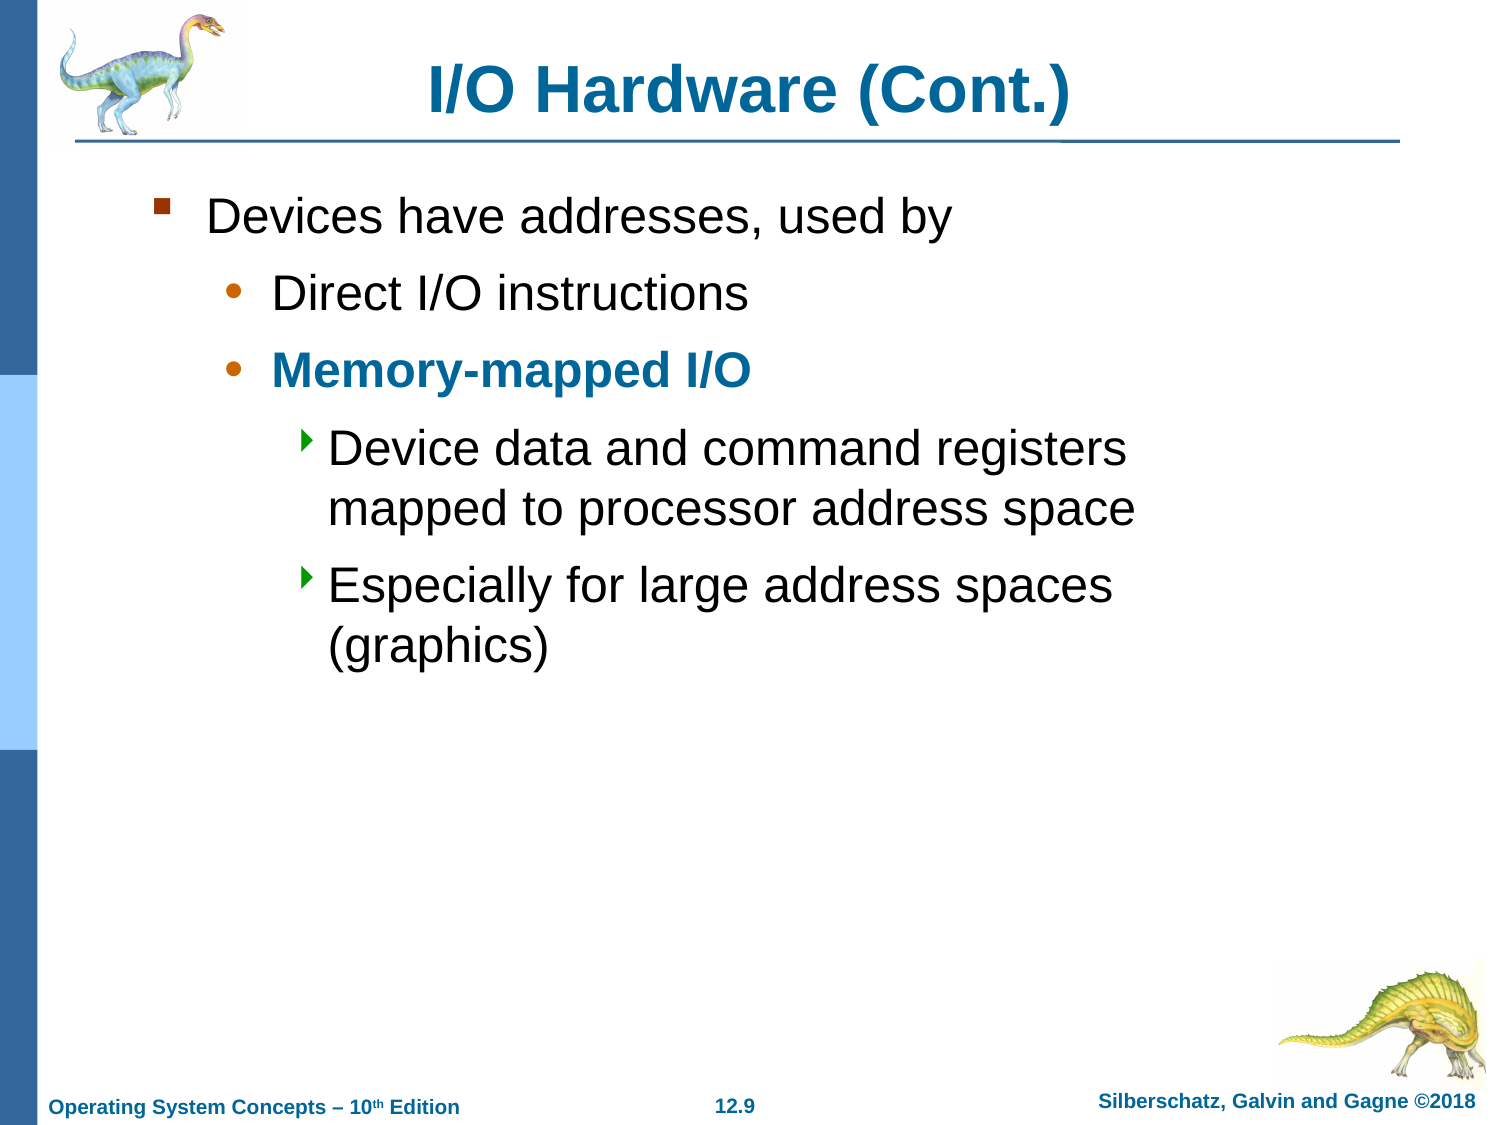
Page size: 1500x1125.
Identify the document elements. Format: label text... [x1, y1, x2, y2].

list Devices have addresses, used by Direct I/O instructions Memory-mapped I/O Device data and command registers mapped to processor address space Especially for large address spaces (graphics) [134, 175, 1288, 919]
picture [1275, 959, 1486, 1090]
picture [46, 0, 243, 149]
title I/O Hardware (Cont.) [75, 39, 1425, 134]
